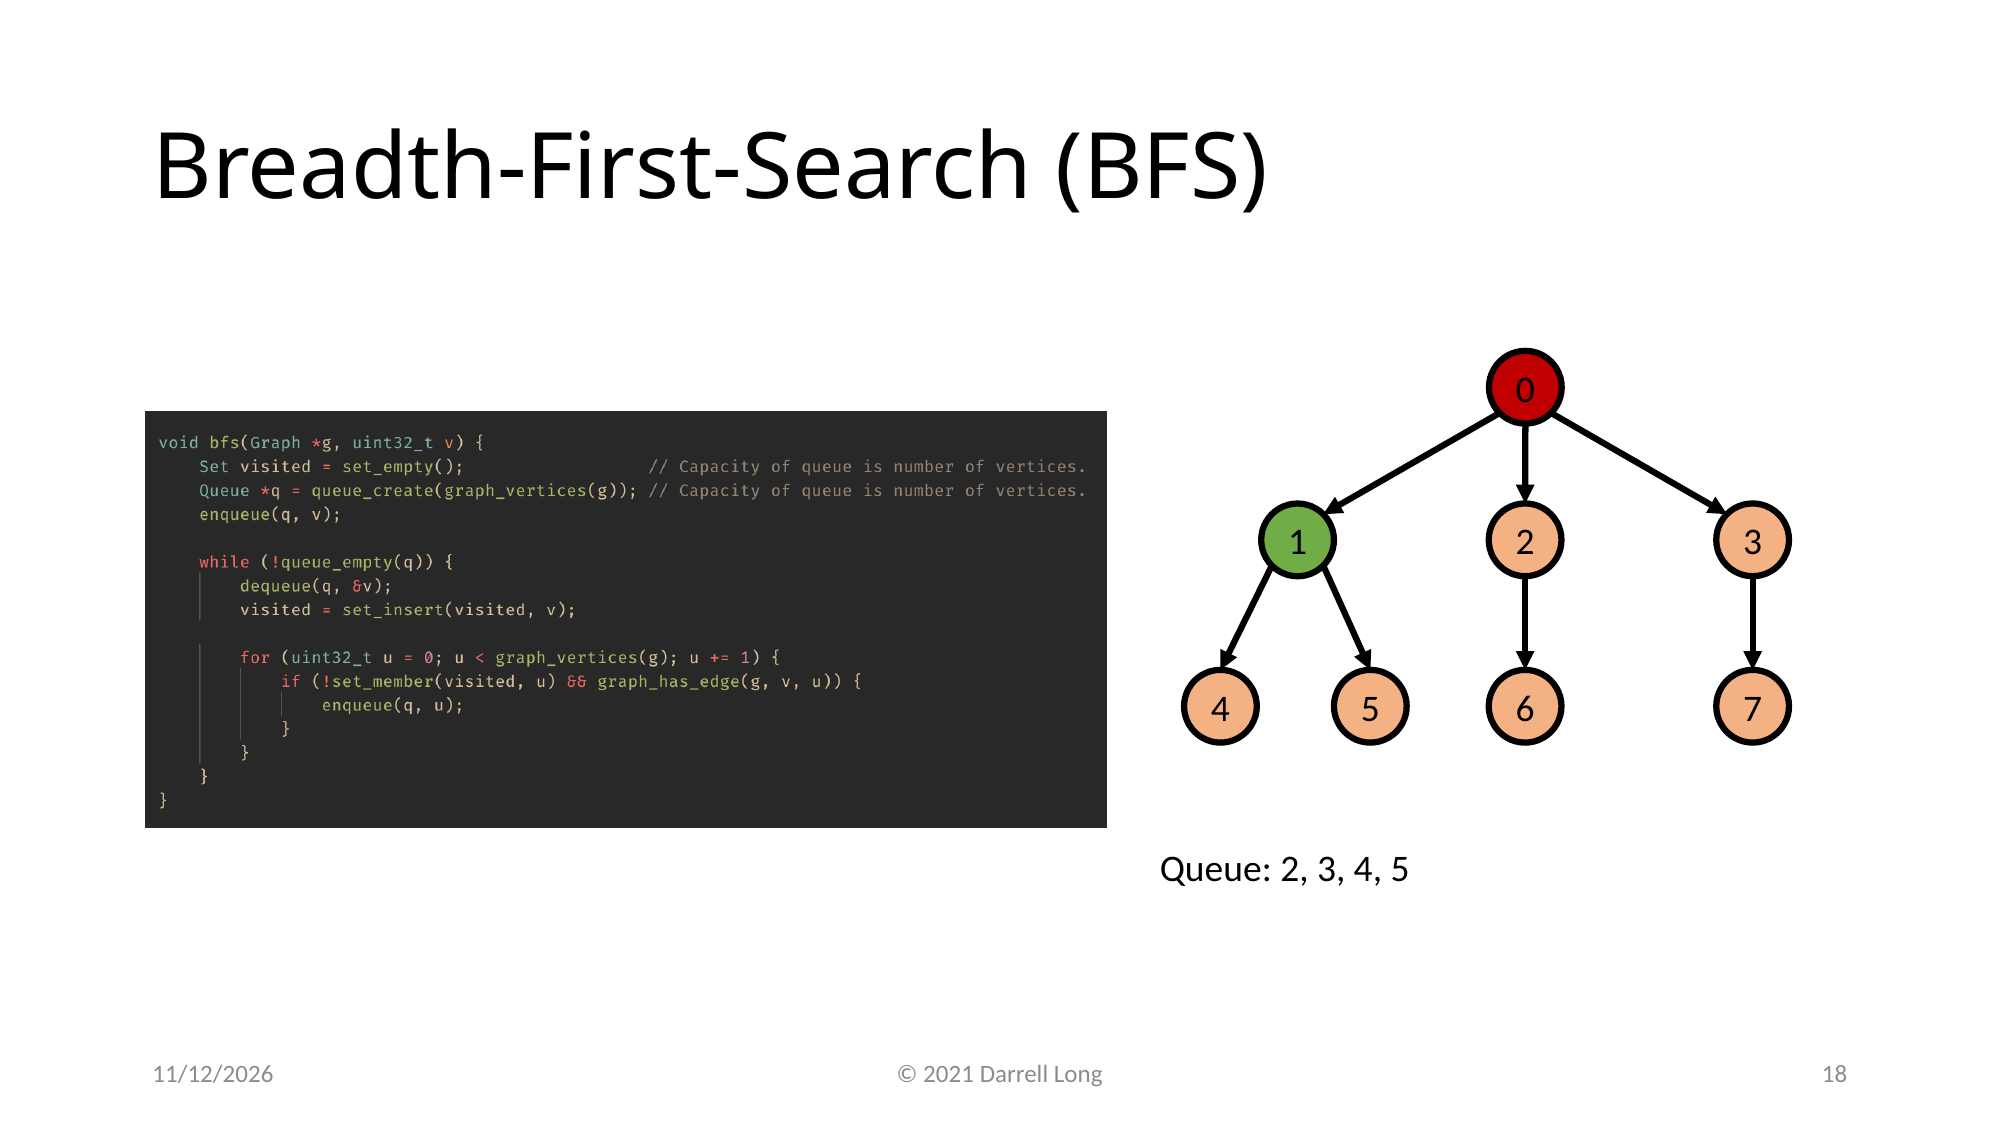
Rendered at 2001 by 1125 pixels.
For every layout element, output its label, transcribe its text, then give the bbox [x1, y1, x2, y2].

slide_number 18 [1412, 1042, 1863, 1103]
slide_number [137, 1042, 588, 1103]
title Breadth-First-Search (BFS) [137, 59, 1863, 278]
footer © 2021 Darrell Long [662, 1042, 1338, 1103]
picture [145, 411, 1107, 828]
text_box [1145, 350, 1789, 897]
